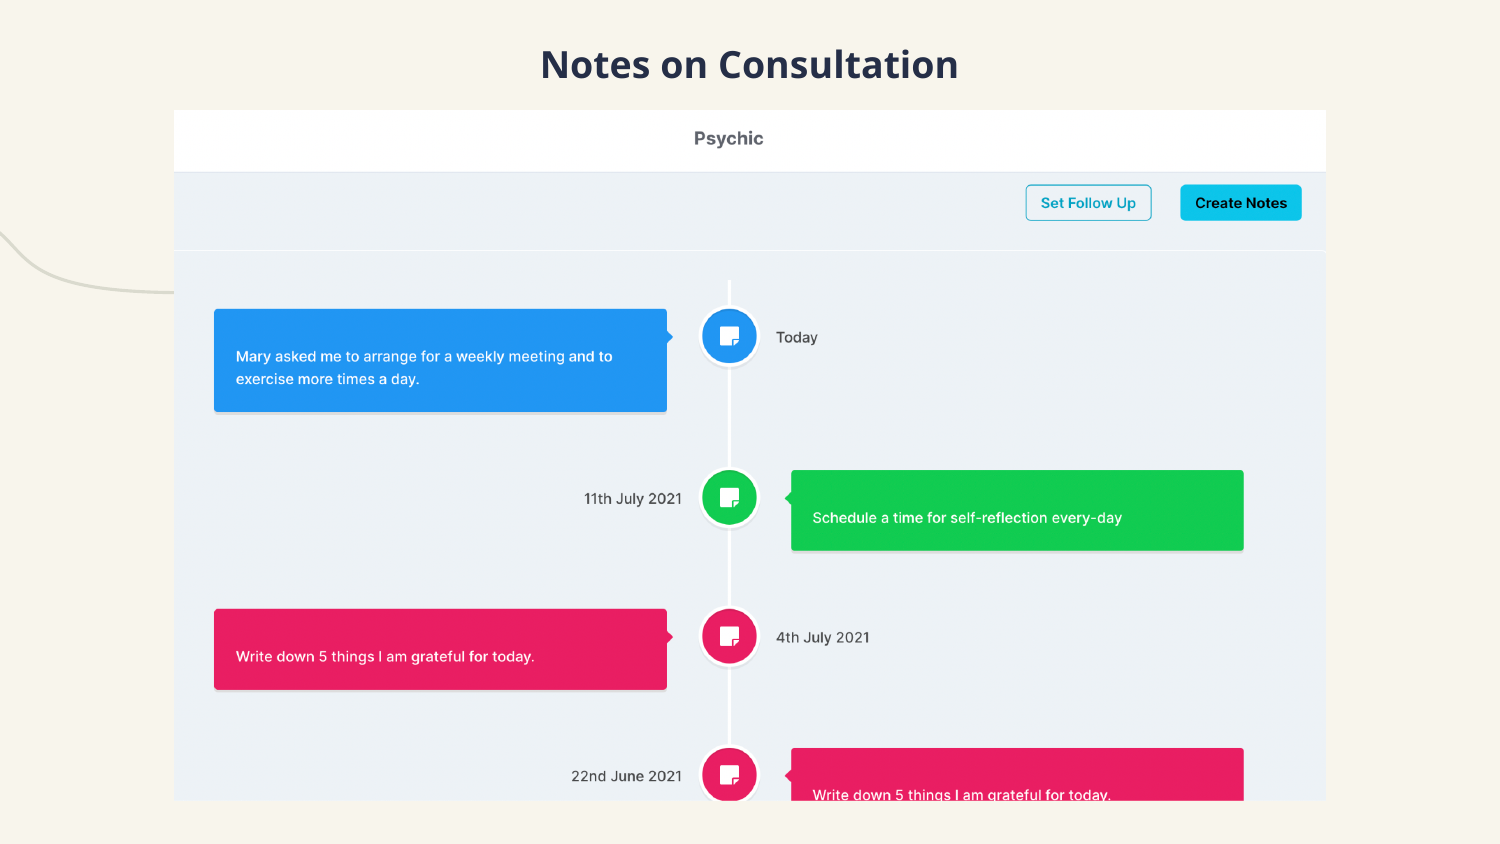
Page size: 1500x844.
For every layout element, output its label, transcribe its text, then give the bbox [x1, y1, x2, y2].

title Notes on Consultation [492, 16, 1008, 109]
picture [174, 110, 1326, 801]
